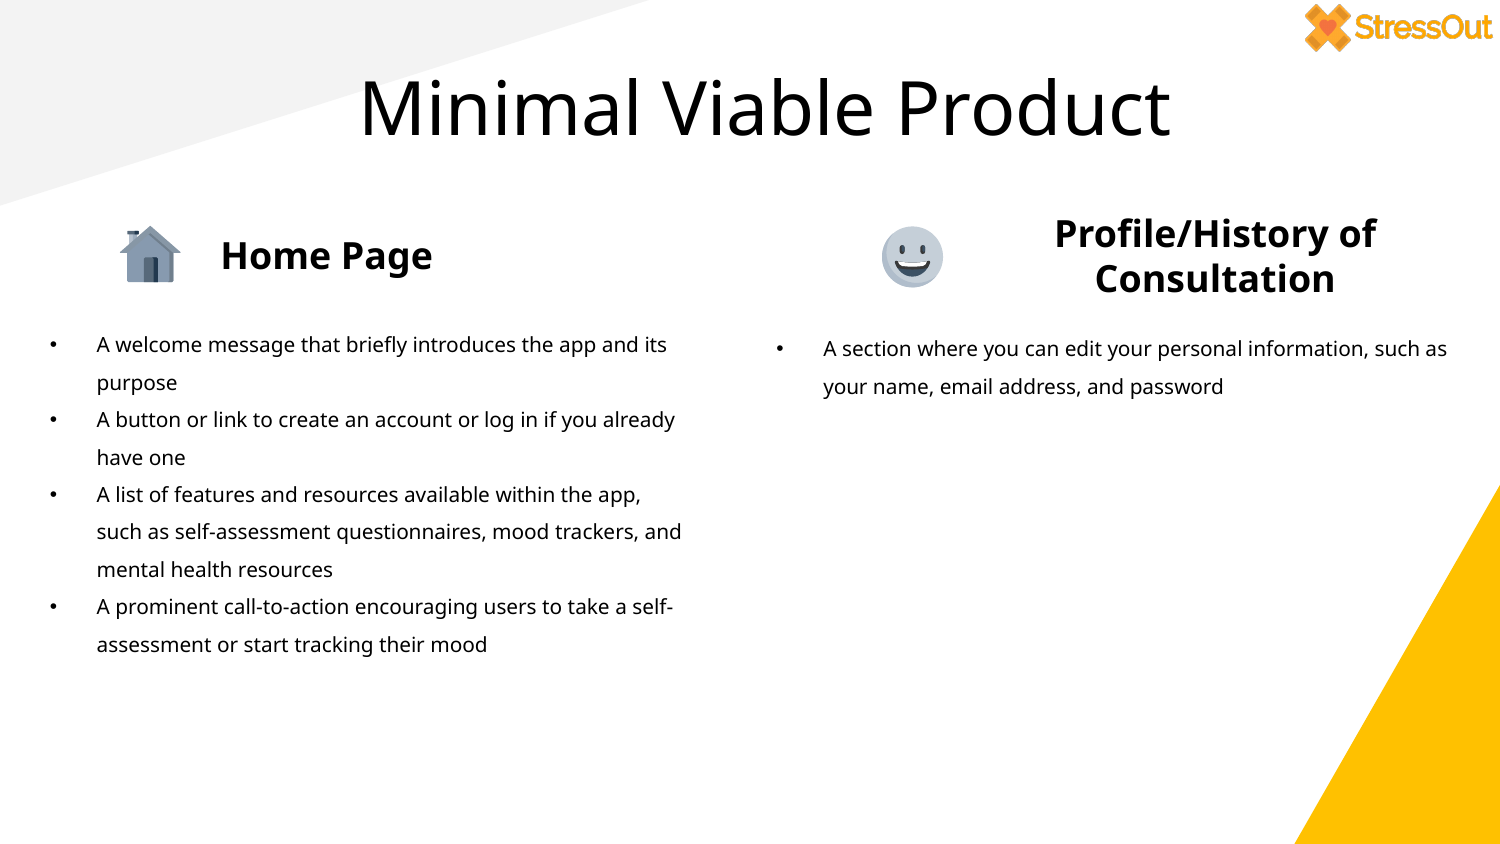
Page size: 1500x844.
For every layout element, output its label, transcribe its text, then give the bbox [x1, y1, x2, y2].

text_box A welcome message that briefly introduces the app and its purpose A button or link to create an account or log in if you already have one A list of features and resources available within the app, such as self-assessment questionnaires, mood trackers, and mental health resources A prominent call-to-action encouraging users to take a self-assessment or start tracking their mood [35, 311, 700, 728]
text_box A section where you can edit your personal information, such as your name, email address, and password [761, 315, 1500, 406]
text_box Home Page [181, 224, 476, 284]
text_box Profile/History of Consultation [951, 225, 1480, 285]
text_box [119, 225, 182, 283]
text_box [877, 226, 944, 288]
title Minimal Viable Product [100, 45, 1430, 140]
picture [1295, 0, 1500, 57]
